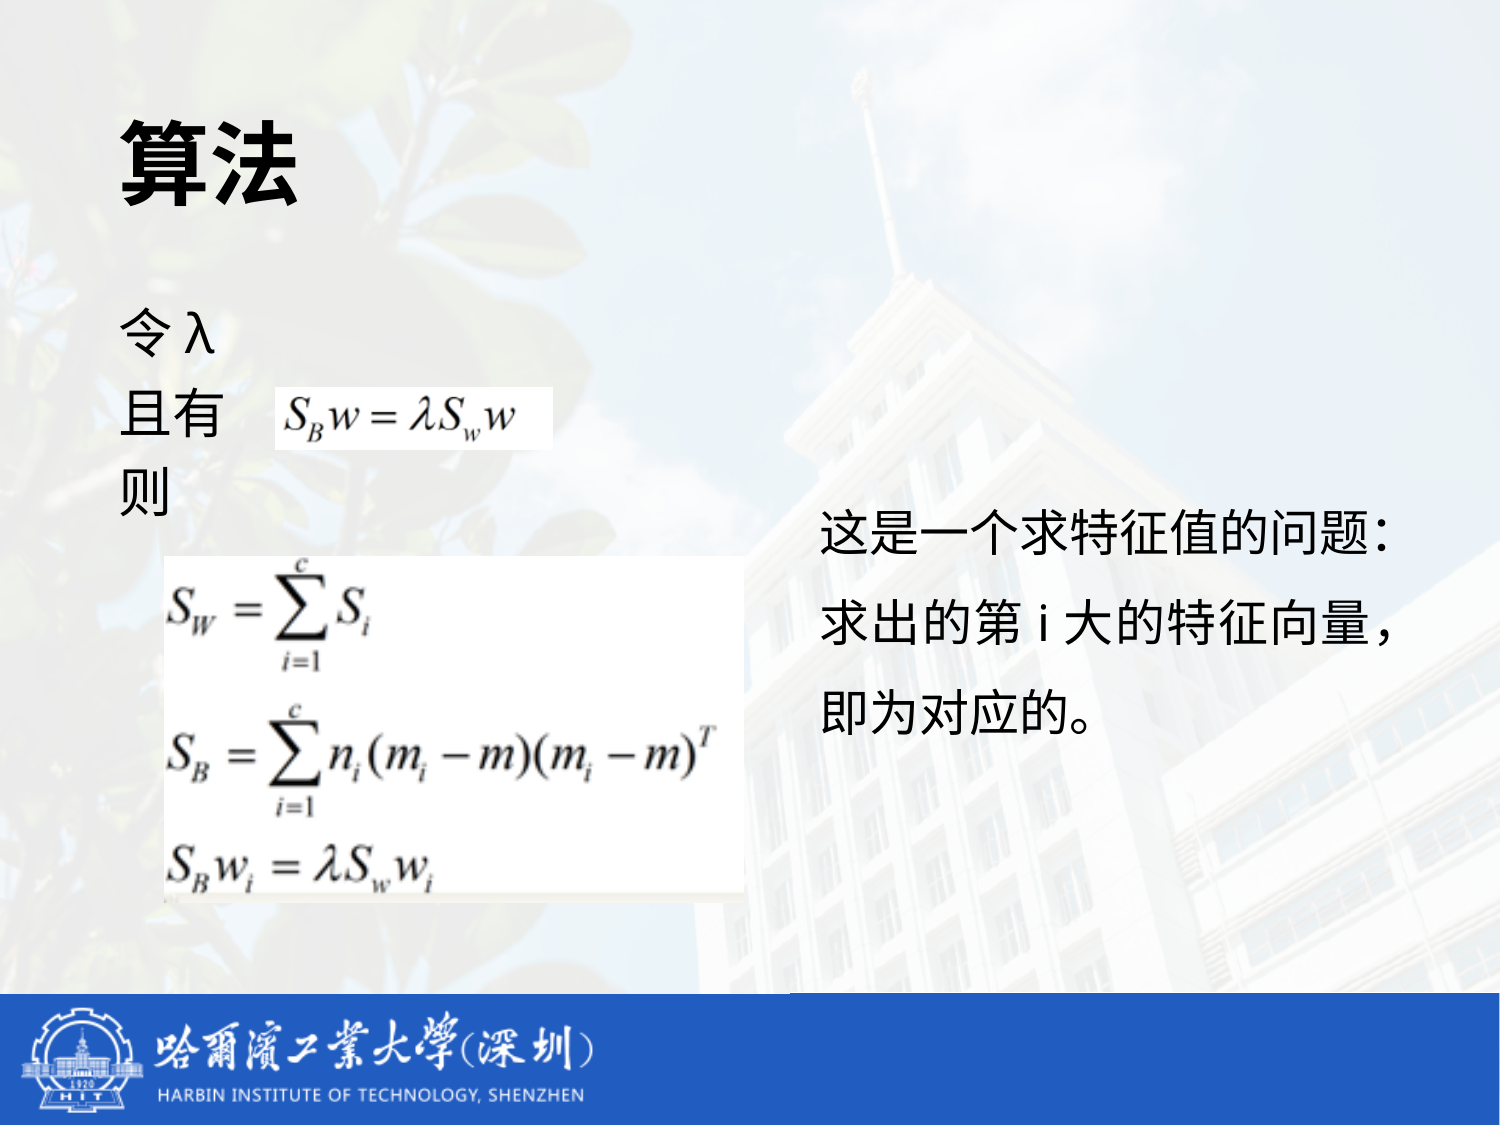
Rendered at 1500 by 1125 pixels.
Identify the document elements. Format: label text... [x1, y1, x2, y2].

picture [274, 387, 553, 450]
picture [0, 992, 1500, 1125]
title 算法 [103, 59, 1397, 278]
picture [164, 556, 744, 903]
